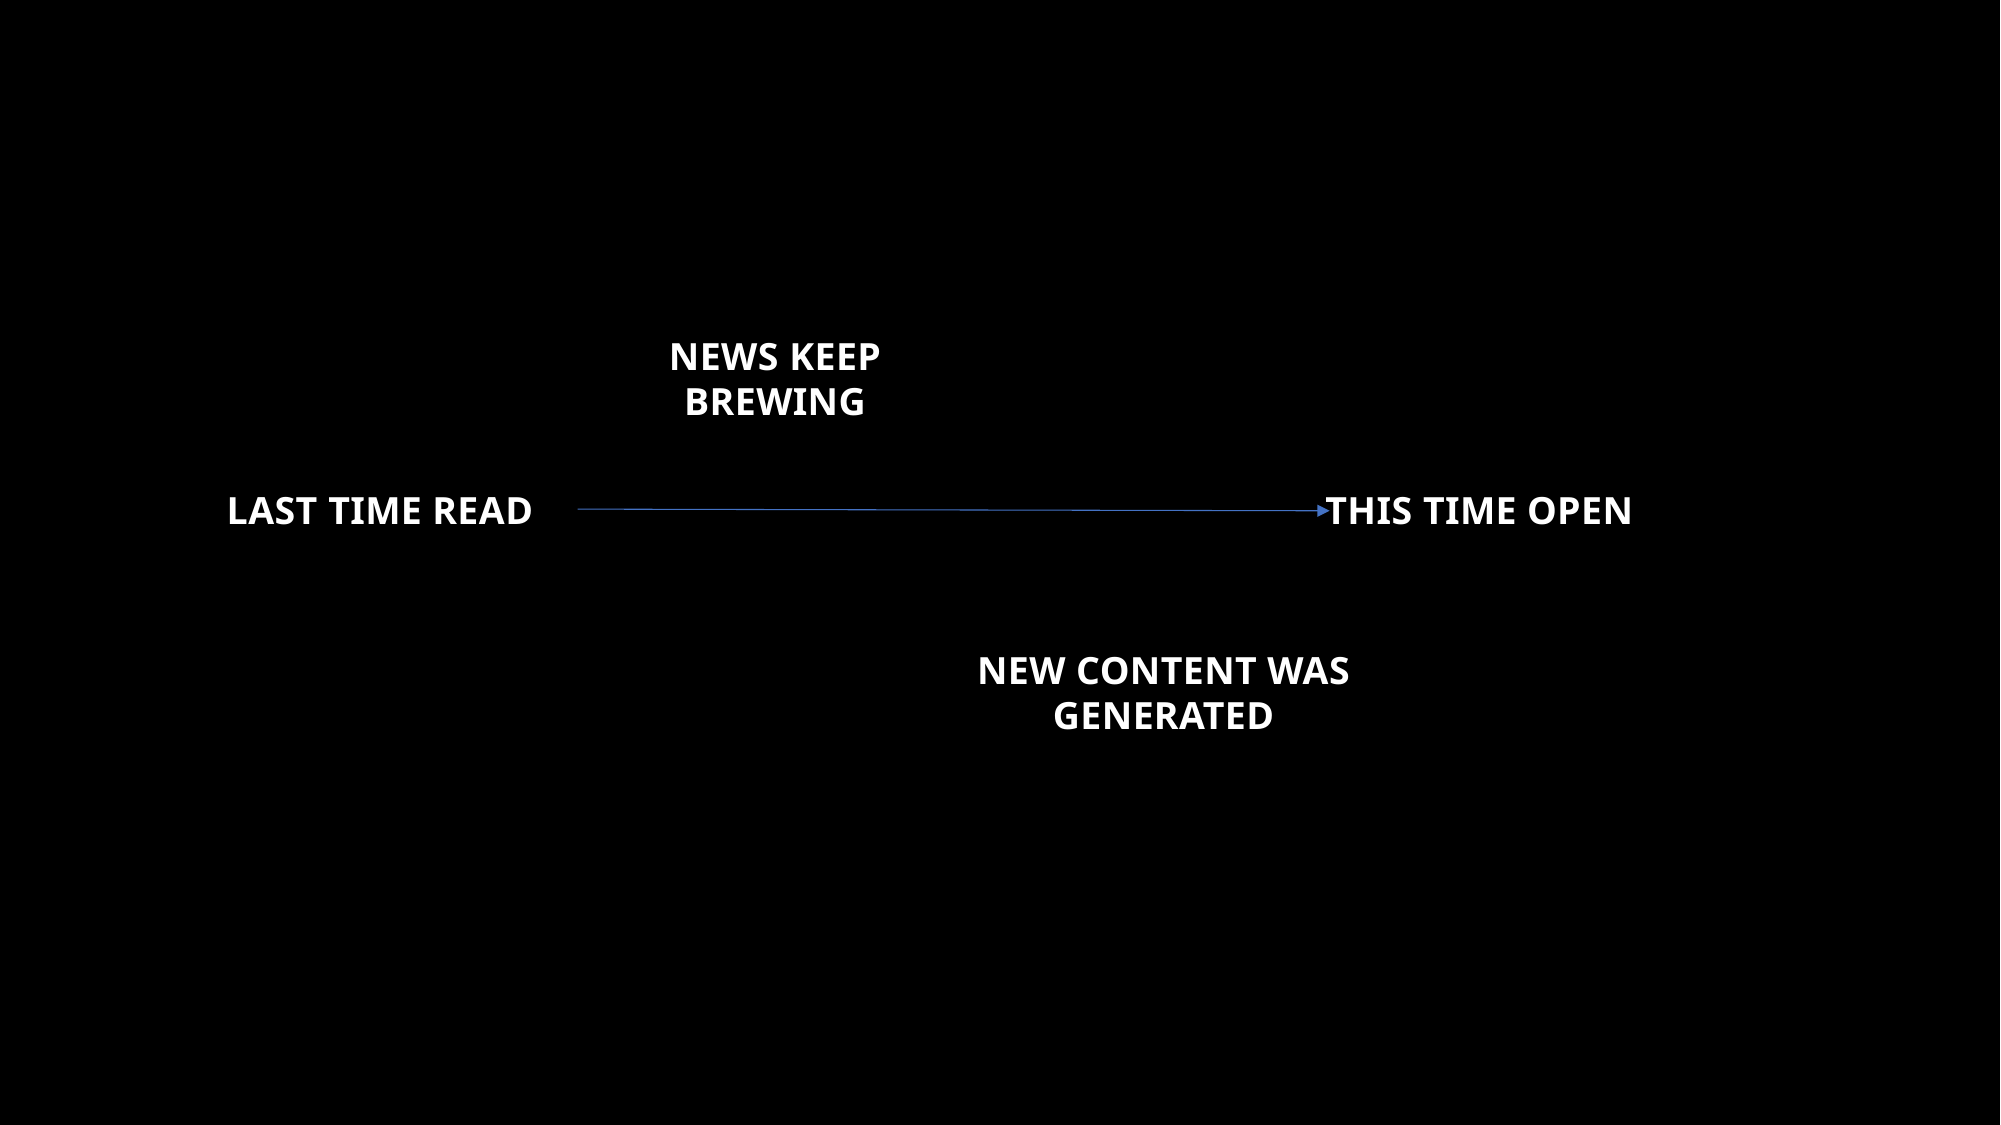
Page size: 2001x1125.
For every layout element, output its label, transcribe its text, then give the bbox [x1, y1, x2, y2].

text_box News keep brewing [577, 325, 973, 431]
text_box New content was generated [868, 640, 1460, 745]
text_box This time open [1281, 479, 1677, 539]
text_box Last time read [182, 479, 578, 539]
